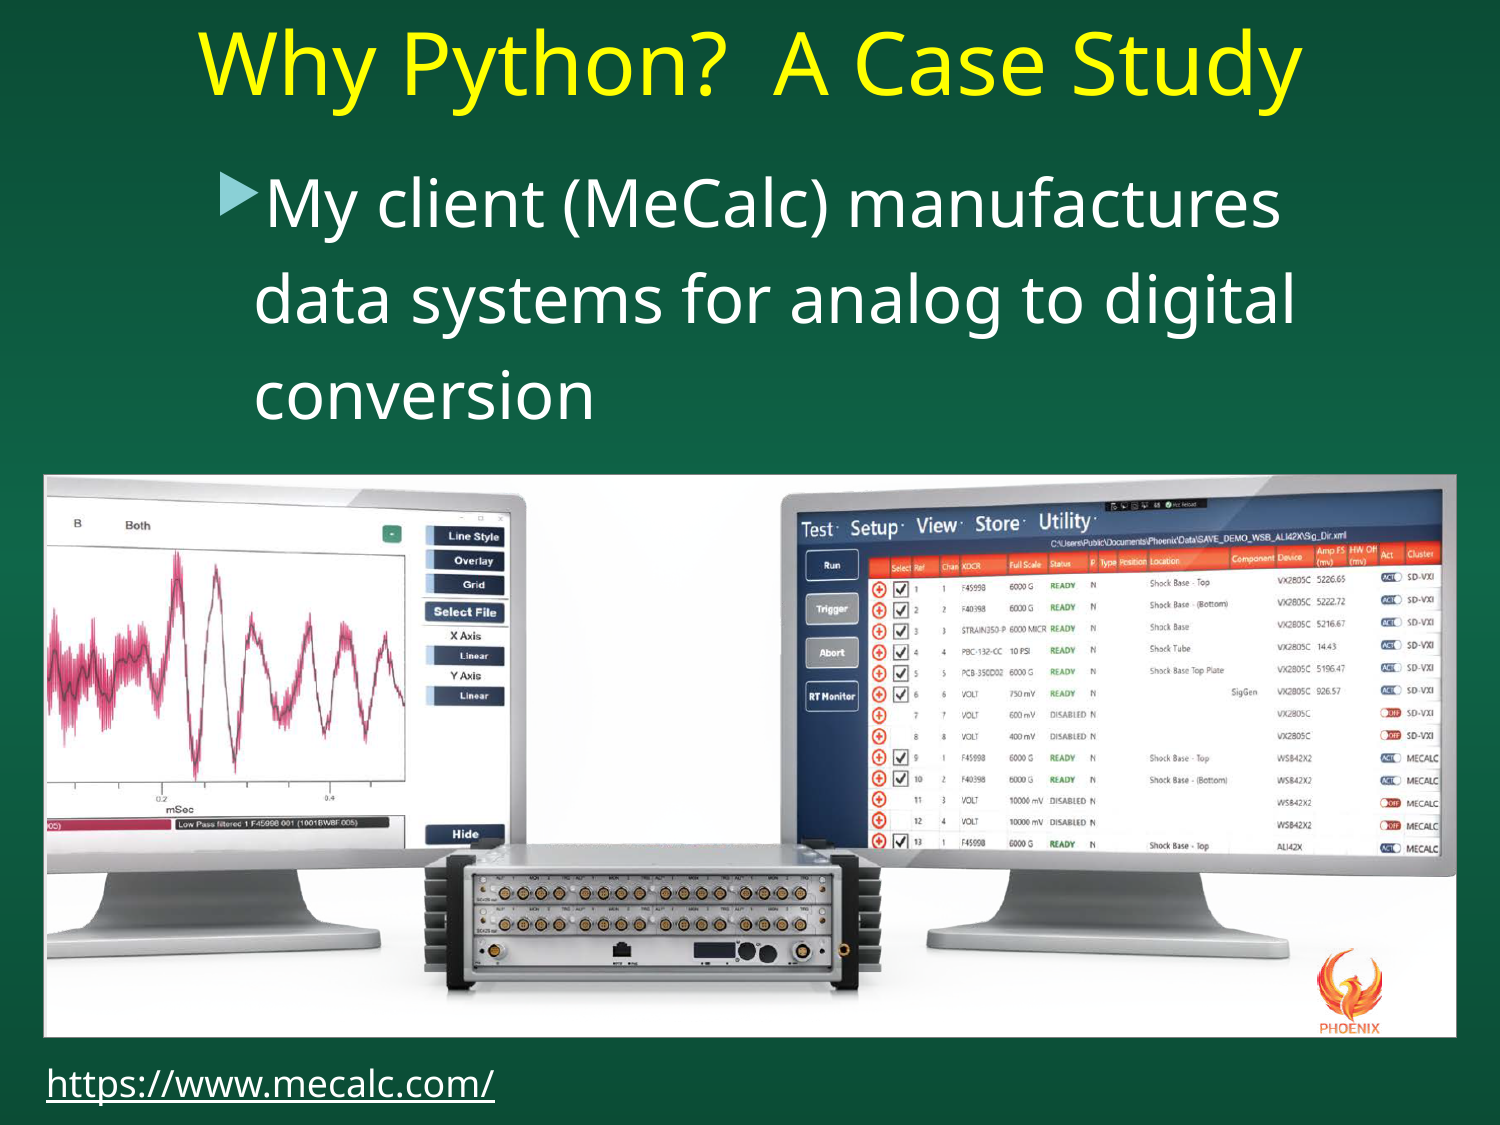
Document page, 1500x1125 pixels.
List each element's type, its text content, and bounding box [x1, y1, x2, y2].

picture [43, 474, 1457, 1039]
text_box https://www.mecalc.com/ [31, 1052, 782, 1119]
list My client (MeCalc) manufactures data systems for analog to digital conversion [200, 137, 1388, 473]
title Why Python? A Case Study [0, 0, 1500, 138]
